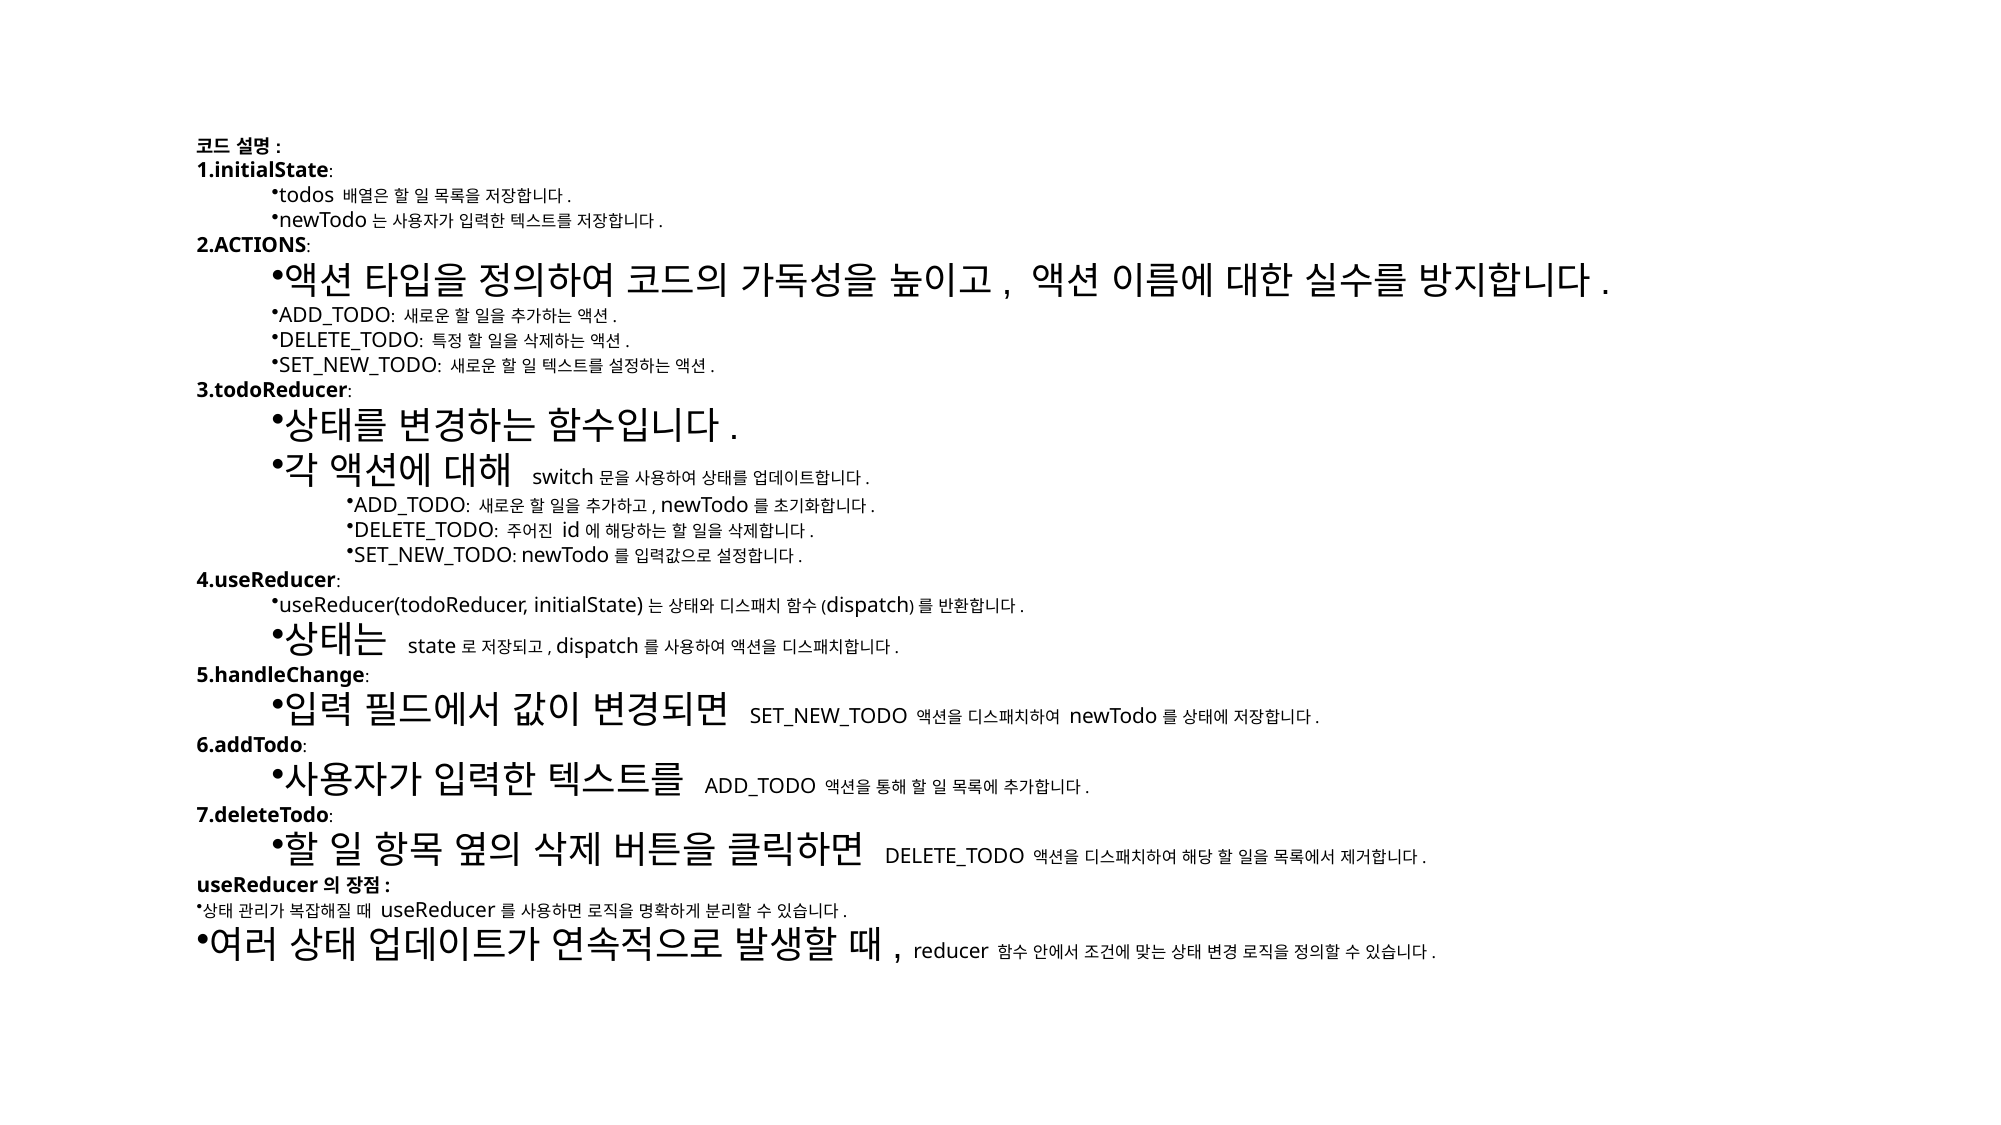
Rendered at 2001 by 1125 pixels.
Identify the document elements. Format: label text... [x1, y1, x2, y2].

text_box 코드 설명: initialState: todos 배열은 할 일 목록을 저장합니다. newTodo는 사용자가 입력한 텍스트를 저장합니다. ACTIONS: 액션 타입을 정의하여 코드의 가독성을 높이고, 액션 이름에 대한 실수를 방지합니다. ADD_TODO: 새로운 할 일을 추가하는 액션. DELETE_TODO: 특정 할 일을 삭제하는 액션. SET_NEW_TODO: 새로운 할 일 텍스트를 설정하는 액션. todoReducer: 상태를 변경하는 함수입니다. 각 액션에 대해 switch문을 사용하여 상태를 업데이트합니다. ADD_TODO: 새로운 할 일을 추가하고, newTodo를 초기화합니다. DELETE_TODO: 주어진 id에 해당하는 할 일을 삭제합니다. SET_NEW_TODO: newTodo를 입력값으로 설정합니다. useReducer: useReducer(todoReducer, initialState)는 상태와 디스패치 함수(dispatch)를 반환합니다. 상태는 state로 저장되고, dispatch를 사용하여 액션을 디스패치합니다. handleChange: 입력 필드에서 값이 변경되면 SET_NEW_TODO 액션을 디스패치하여 newTodo를 상태에 저장합니다. addTodo: 사용자가 입력한 텍스트를 ADD_TODO 액션을 통해 할 일 목록에 추가합니다. deleteTodo: 할 일 항목 옆의 삭제 버튼을 클릭하면 DELETE_TODO 액션을 디스패치하여 해당 할 일을 목록에서 제거합니다. useReducer의 장점: 상태 관리가 복잡해질 때 useReducer를 사용하면 로직을 명확하게 분리할 수 있습니다. 여러 상태 업데이트가 연속적으로 발생할 때, reducer 함수 안에서 조건에 맞는 상태 변경 로직을 정의할 수 있습니다. [181, 126, 1845, 1019]
